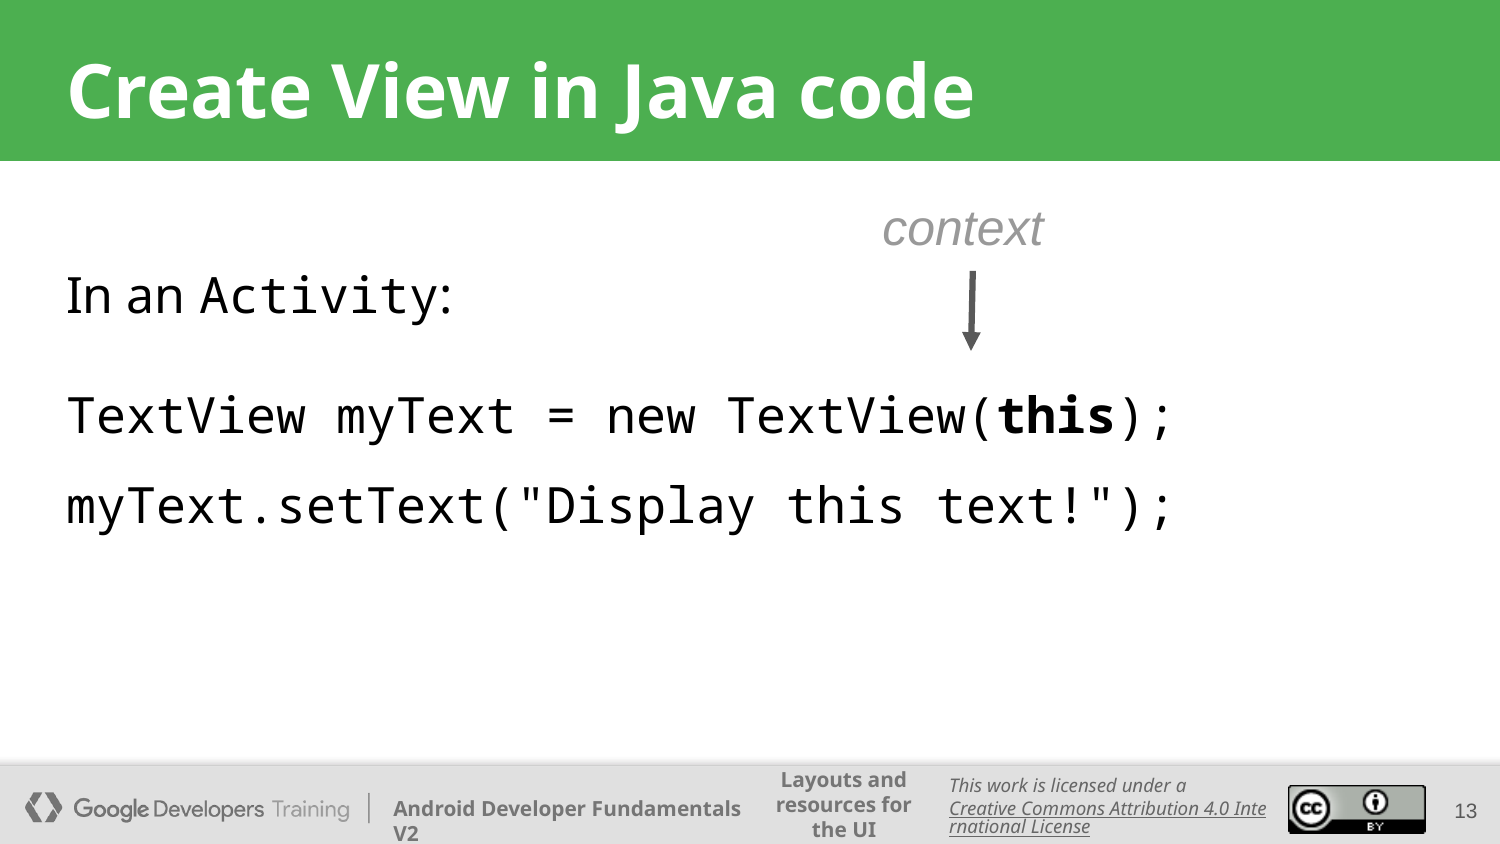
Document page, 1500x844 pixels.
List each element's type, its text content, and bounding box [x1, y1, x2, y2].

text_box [970, 270, 974, 352]
picture [0, 161, 1500, 844]
text_box context [867, 180, 1079, 271]
title Create View in Java code [51, 28, 1472, 122]
list In an Activity: TextView myText = new TextView(this); myText.setText("Display this text!"); [51, 239, 1433, 667]
slide_number 13 [1402, 777, 1493, 842]
